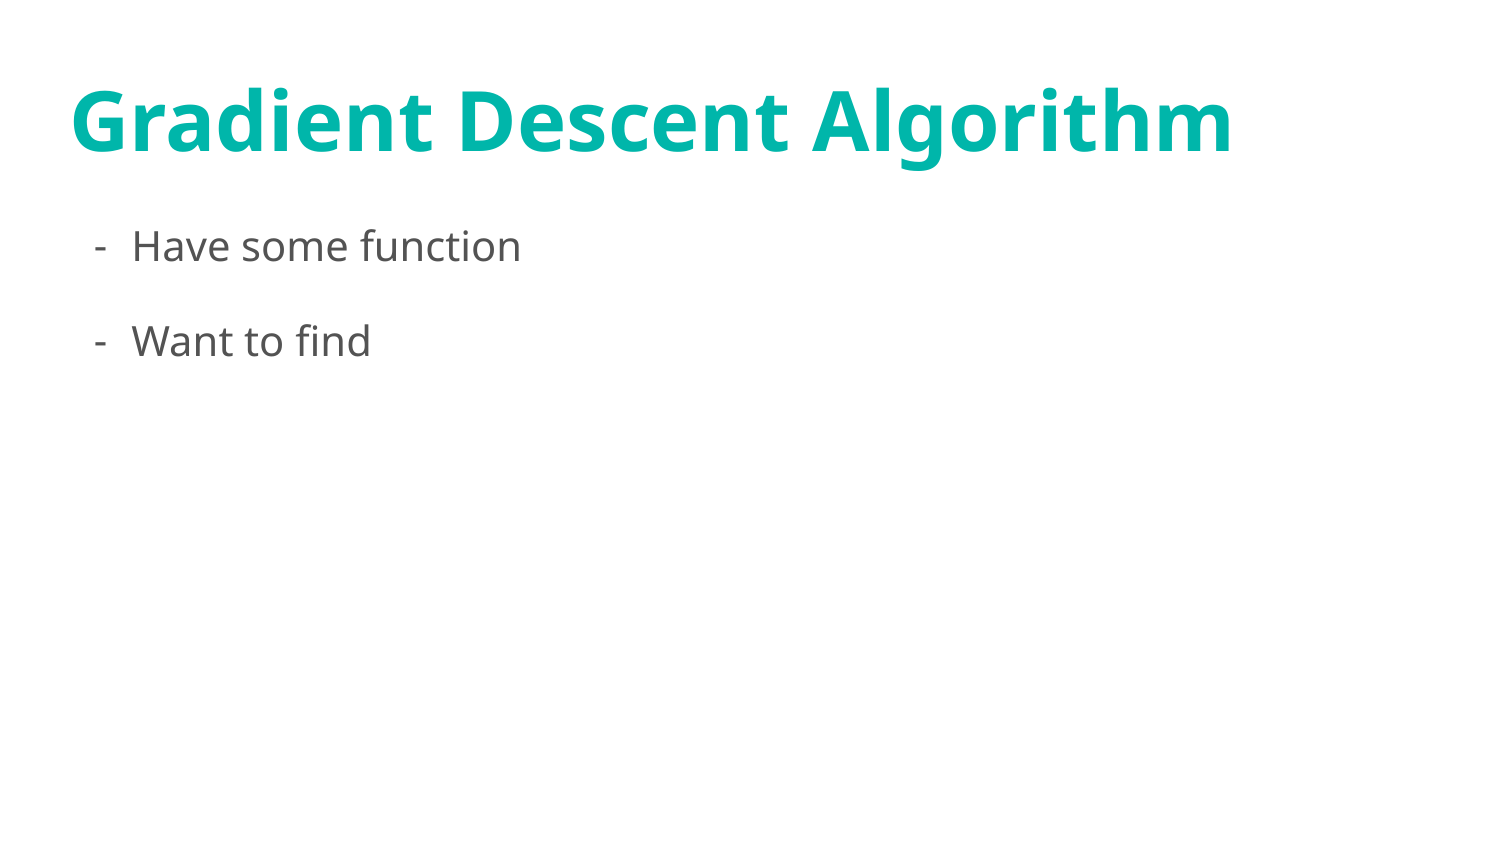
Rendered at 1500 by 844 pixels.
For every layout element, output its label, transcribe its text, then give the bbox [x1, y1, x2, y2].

title Gradient Descent Algorithm [54, 42, 1405, 183]
